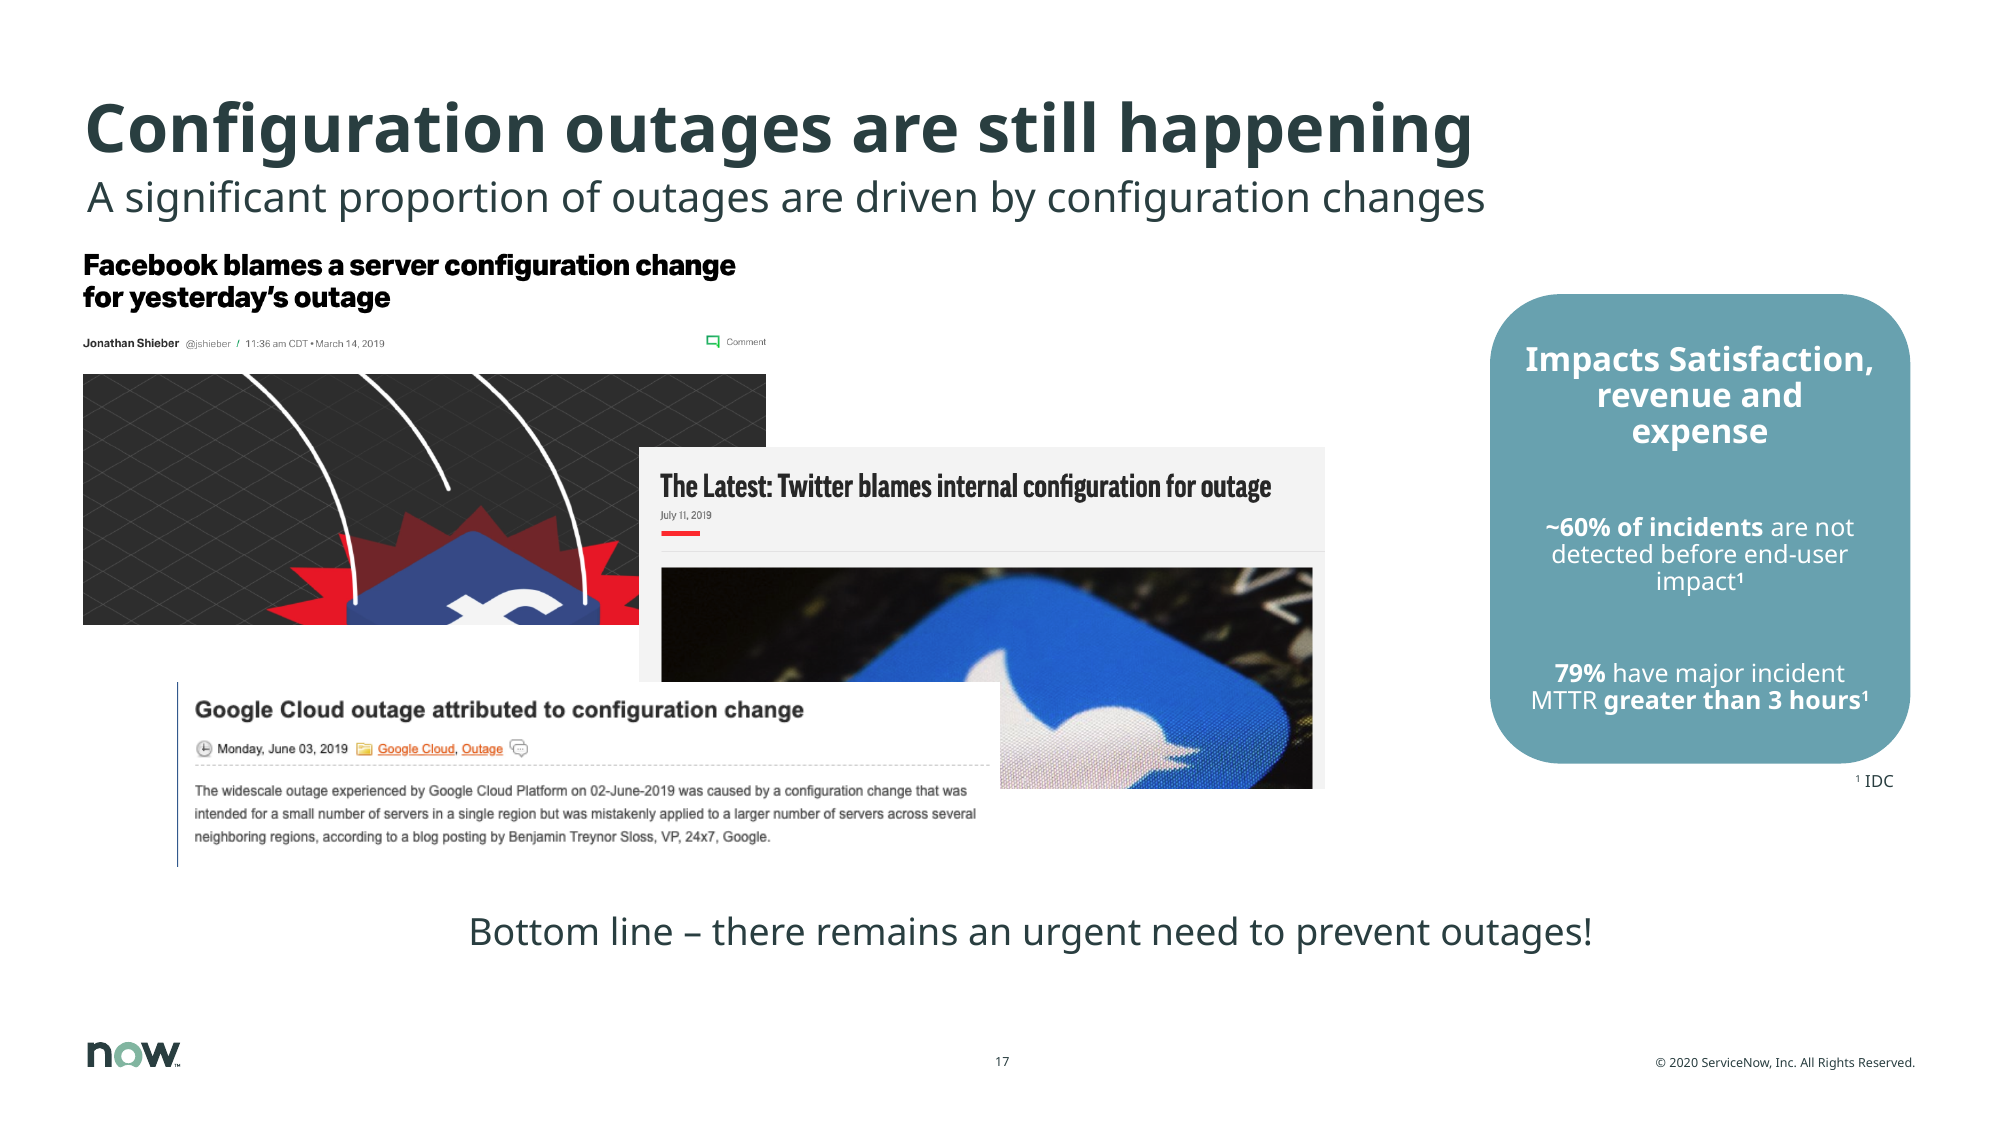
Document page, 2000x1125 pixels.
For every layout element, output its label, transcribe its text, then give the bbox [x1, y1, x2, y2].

text_box 1 IDC [1840, 763, 1909, 799]
title Configuration outages are still happening [69, 56, 1911, 166]
picture [57, 231, 1325, 867]
text_box Impacts Satisfaction, revenue and expense ~60% of incidents are not detected before end-user impact1 79% have major incident MTTR greater than 3 hours1 [1488, 293, 1912, 765]
list A significant proportion of outages are driven by configuration changes [71, 169, 1911, 243]
text_box Bottom line – there remains an urgent need to prevent outages! [453, 900, 1610, 961]
